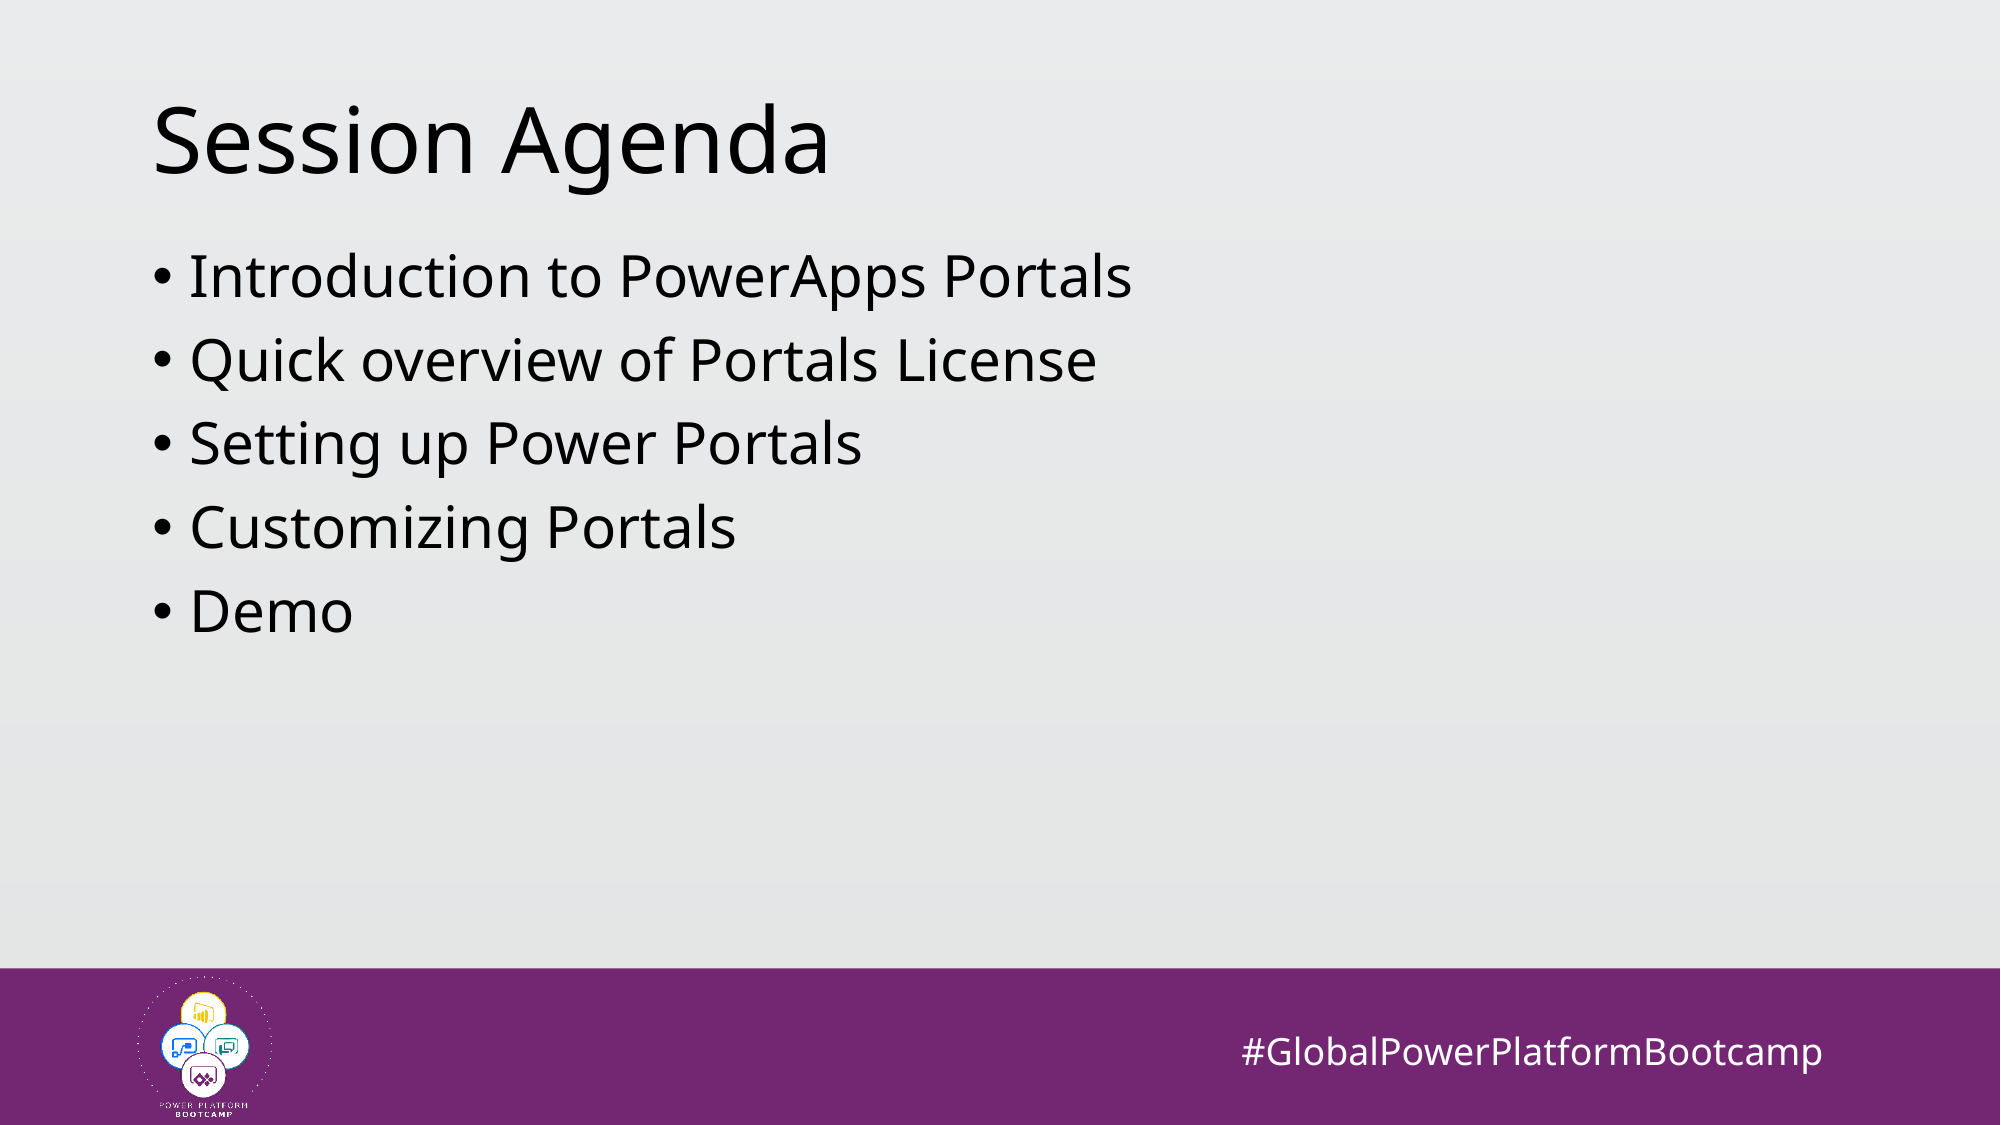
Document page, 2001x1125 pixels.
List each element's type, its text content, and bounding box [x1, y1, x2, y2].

picture [137, 976, 272, 1117]
list Introduction to PowerApps Portals Quick overview of Portals License Setting up Power Portals Customizing Portals Demo [137, 239, 1863, 954]
title Session Agenda [137, 59, 1863, 229]
